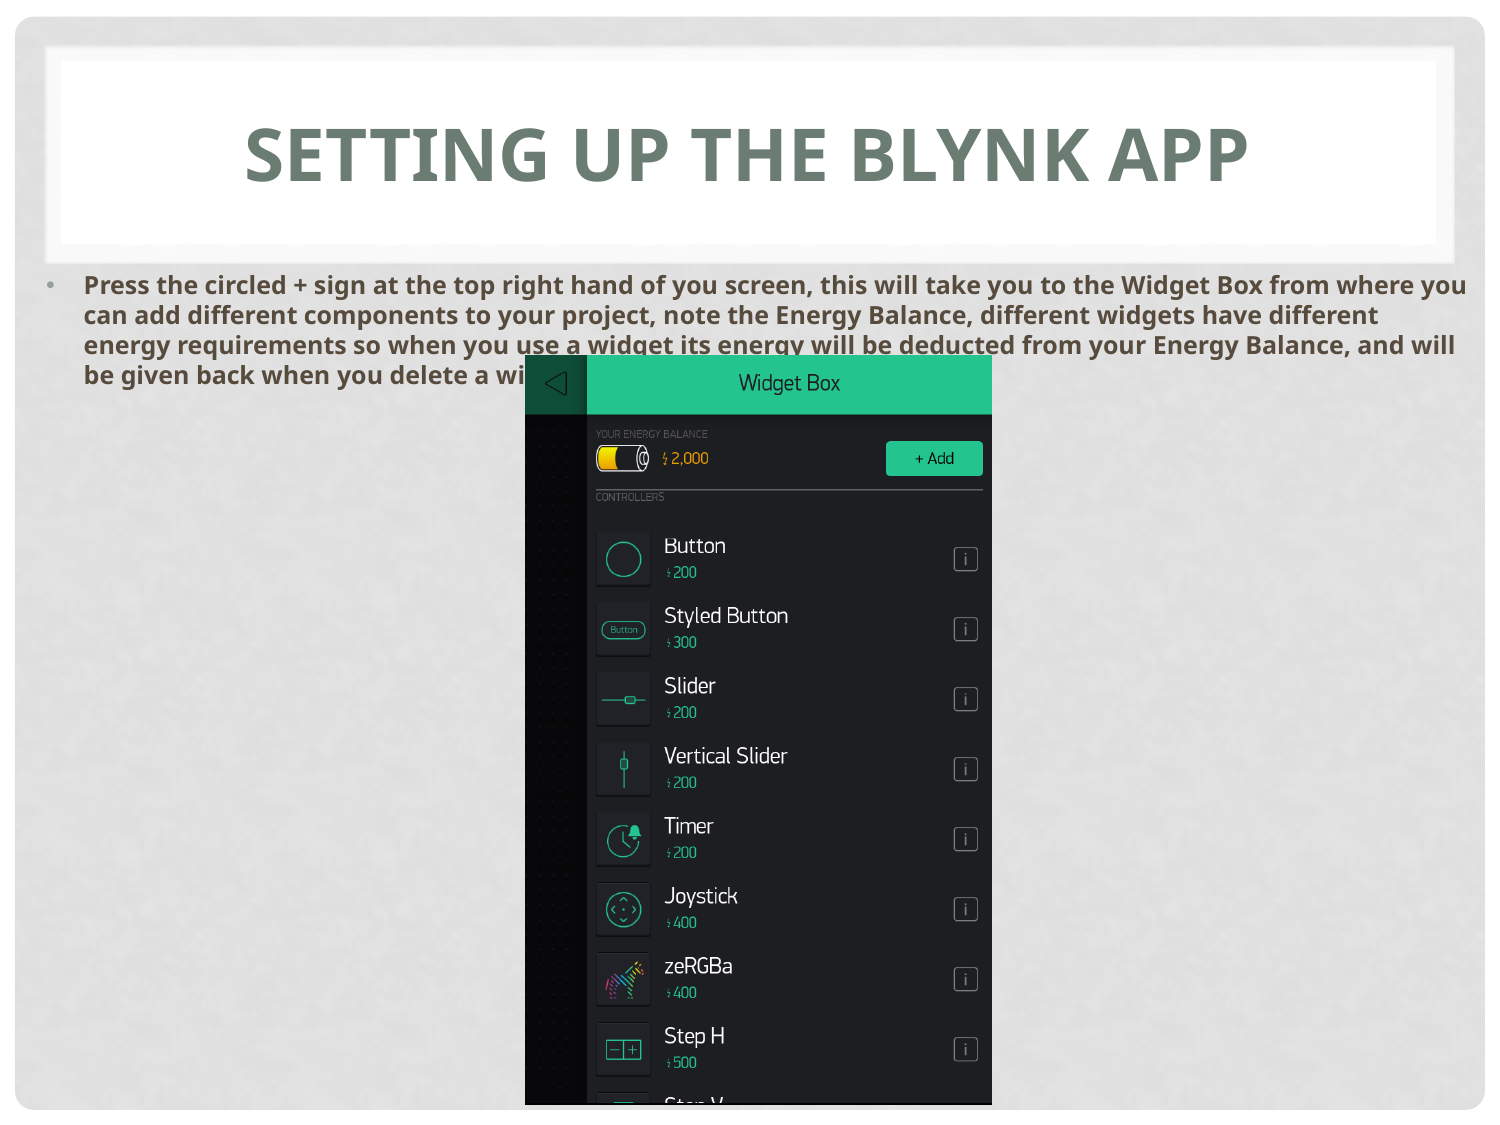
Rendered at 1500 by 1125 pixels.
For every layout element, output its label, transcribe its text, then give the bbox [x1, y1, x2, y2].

list Press the circled + sign at the top right hand of you screen, this will take you to the Widget Box from where you can add different components to your project, note the Energy Balance, different widgets have different energy requirements so when you use a widget its energy will be deducted from your Energy Balance, and will be given back when you delete a widget. [12, 262, 1488, 1113]
picture [524, 355, 993, 1106]
title Setting Up the Blynk app [69, 66, 1425, 238]
